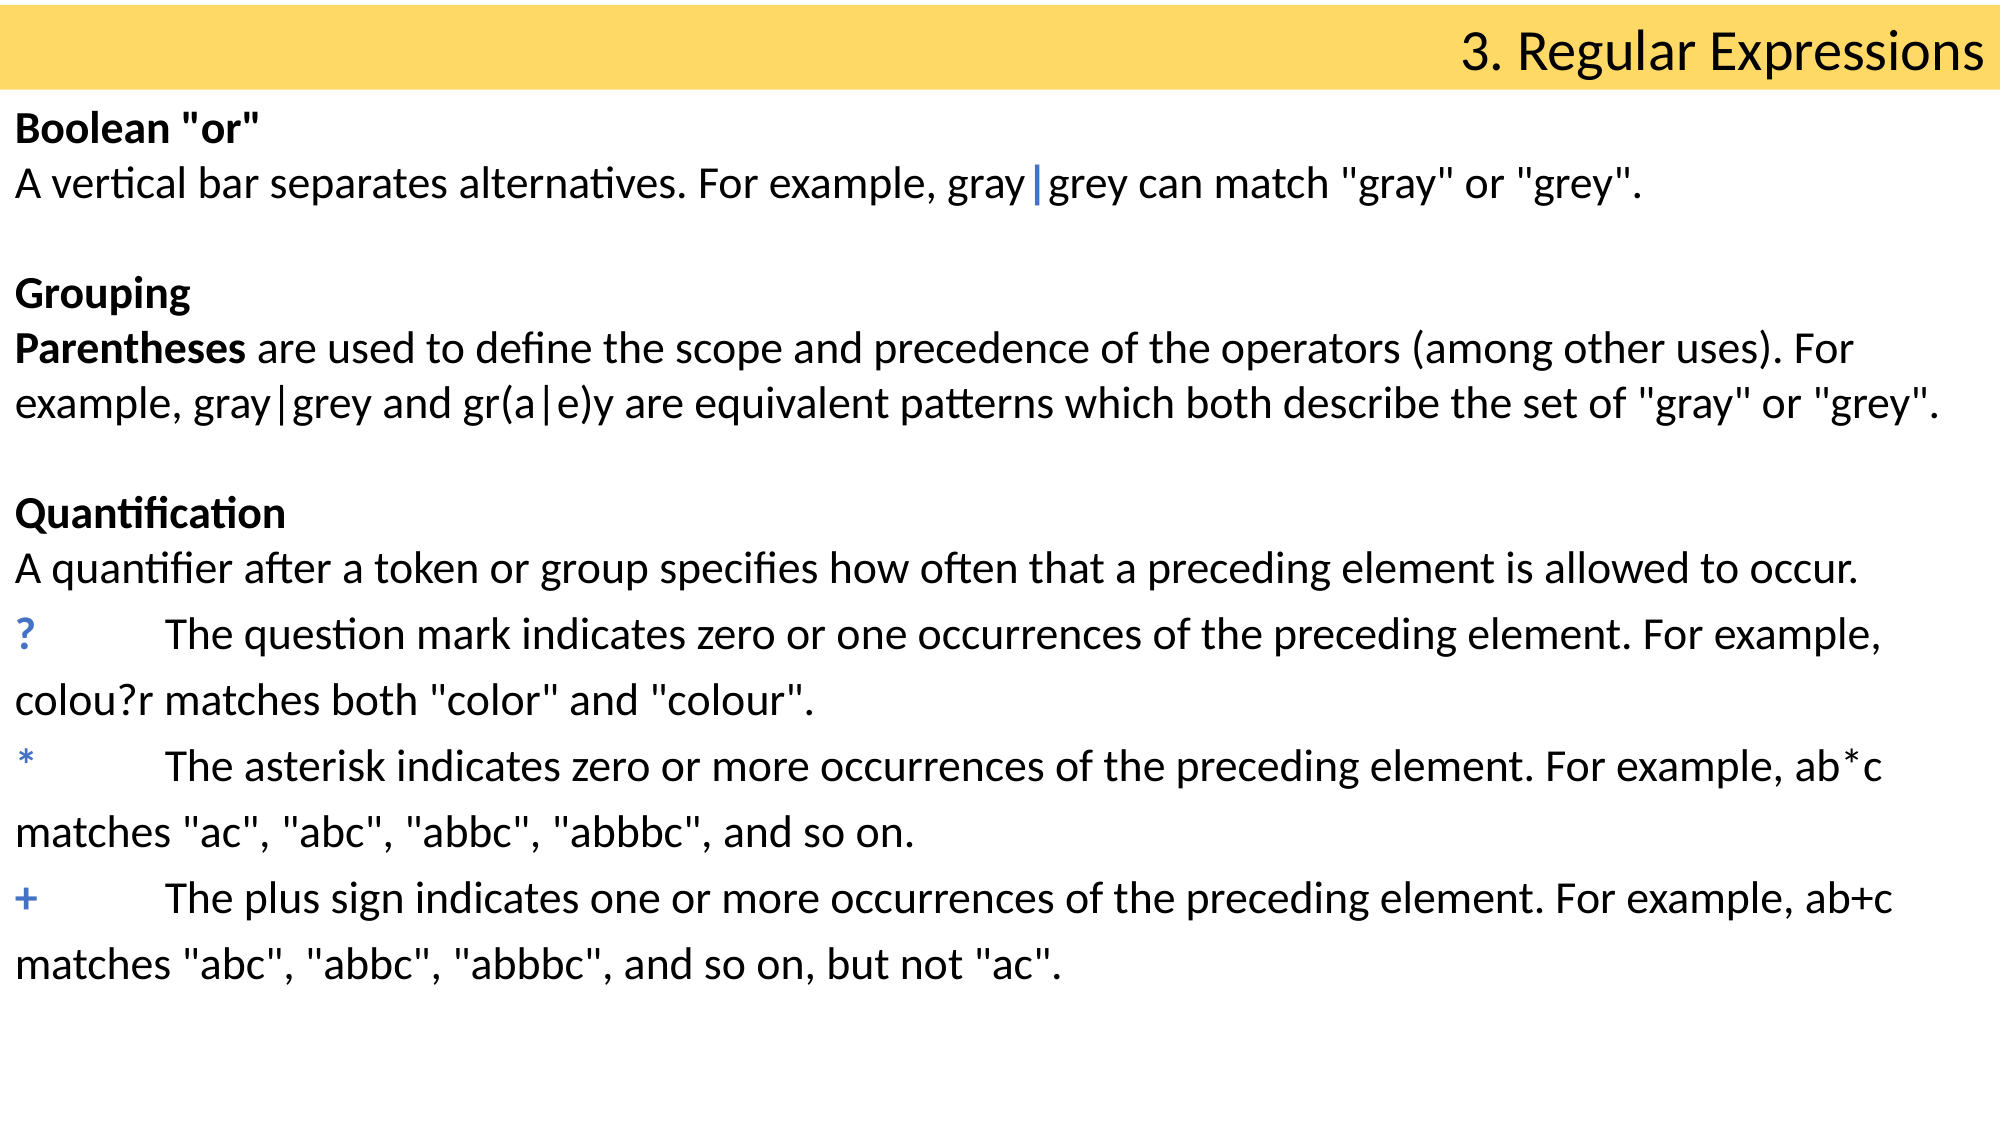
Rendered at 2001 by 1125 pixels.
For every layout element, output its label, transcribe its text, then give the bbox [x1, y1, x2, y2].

text_box Boolean "or" A vertical bar separates alternatives. For example, gray|grey can match "gray" or "grey". Grouping Parentheses are used to define the scope and precedence of the operators (among other uses). For example, gray|grey and gr(a|e)y are equivalent patterns which both describe the set of "gray" or "grey". Quantification A quantifier after a token or group specifies how often that a preceding element is allowed to occur. ? The question mark indicates zero or one occurrences of the preceding element. For example, colou?r matches both "color" and "colour". * The asterisk indicates zero or more occurrences of the preceding element. For example, ab*c matches "ac", "abc", "abbc", "abbbc", and so on. + The plus sign indicates one or more occurrences of the preceding element. For example, ab+c matches "abc", "abbc", "abbbc", and so on, but not "ac". [0, 90, 2000, 997]
text_box 3. Regular Expressions [0, 4, 2000, 90]
